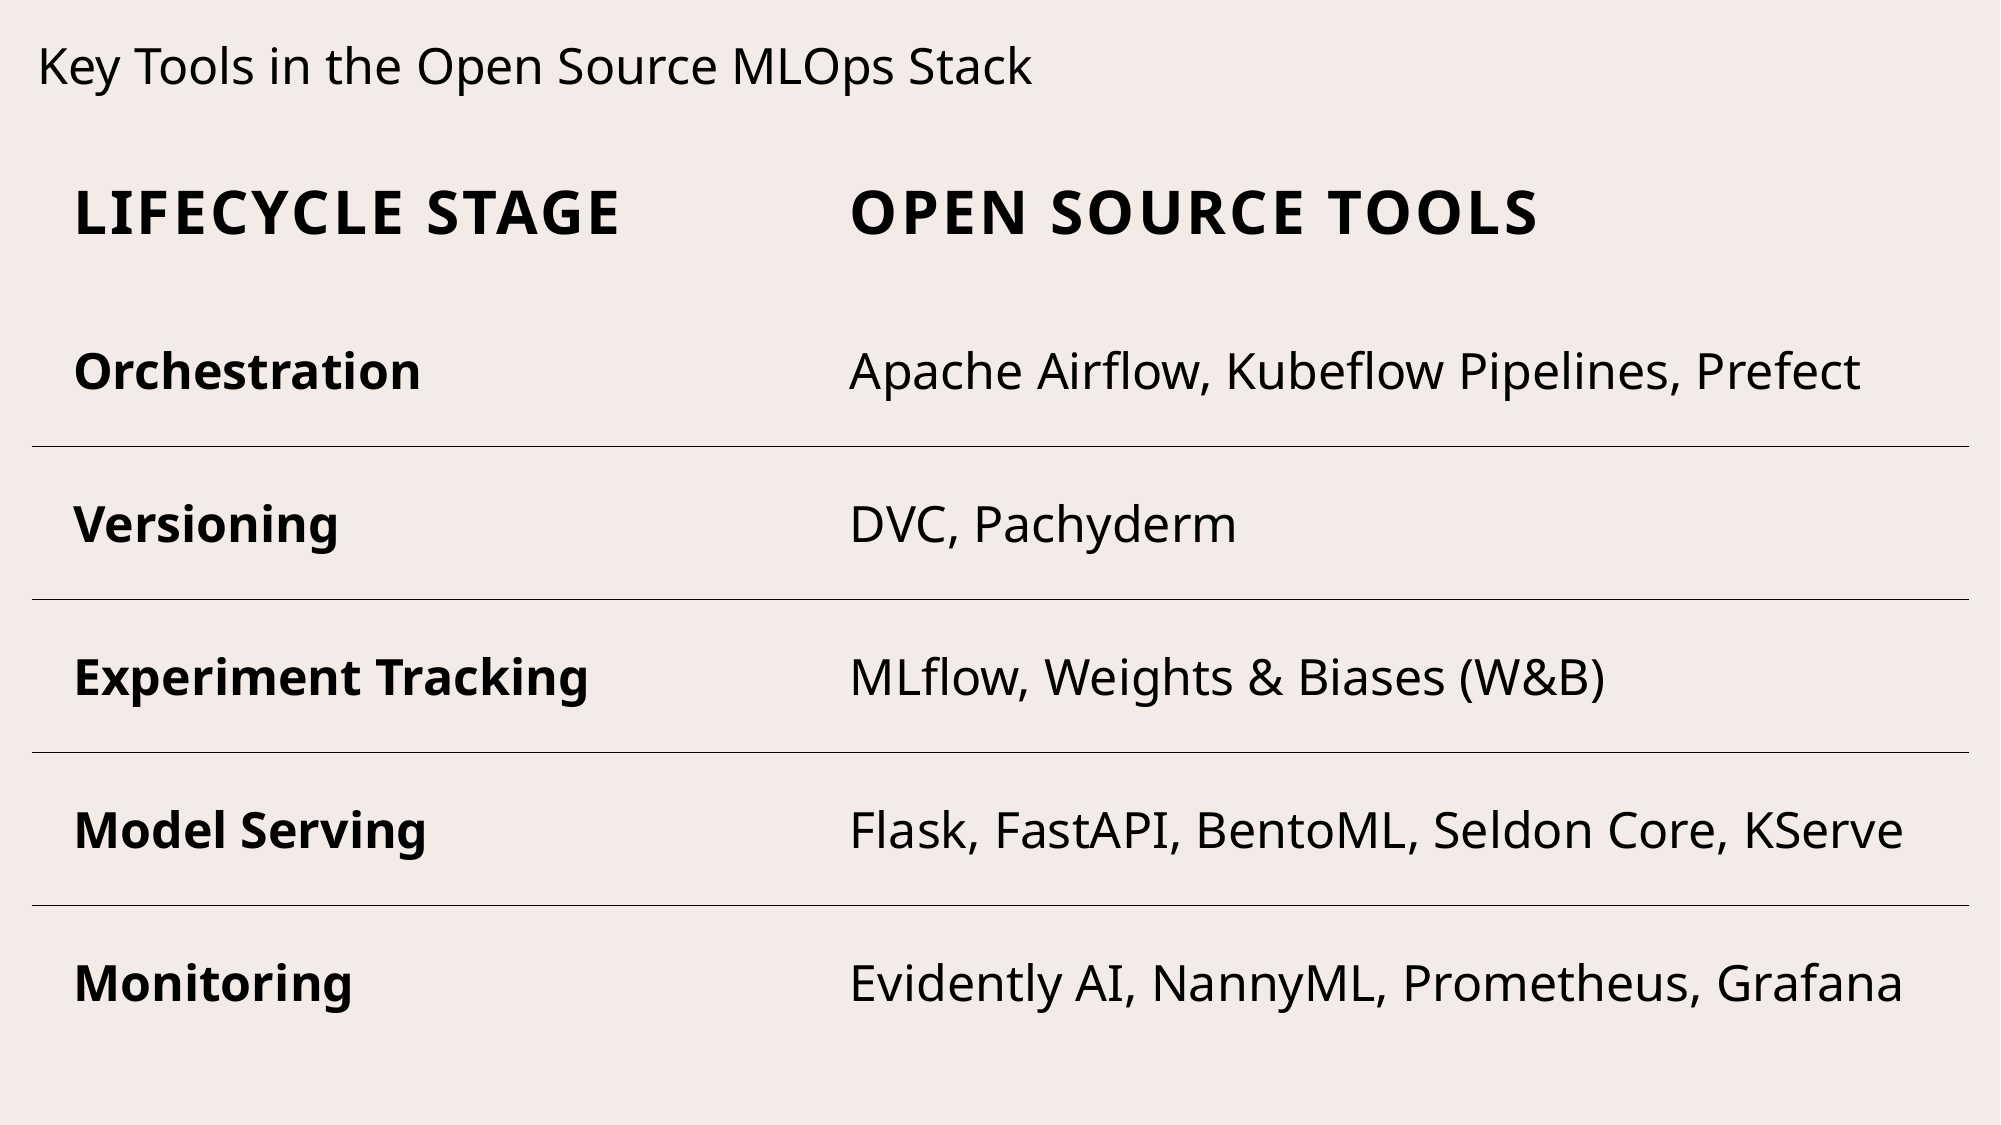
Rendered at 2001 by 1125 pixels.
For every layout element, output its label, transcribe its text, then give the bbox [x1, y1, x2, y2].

table_cell Monitoring [32, 906, 809, 1058]
table_cell MLflow, Weights & Biases (W&B) [809, 600, 1969, 752]
table_cell DVC, Pachyderm [809, 447, 1969, 599]
table_cell Versioning [32, 447, 809, 599]
table_cell Evidently AI, NannyML, Prometheus, Grafana [809, 906, 1969, 1058]
table_header Lifecycle Stage [32, 127, 809, 294]
title Key Tools in the Open Source MLOps Stack [22, 24, 1979, 112]
table_cell Orchestration [32, 294, 809, 446]
table_cell Experiment Tracking [32, 600, 809, 752]
table_cell Model Serving [32, 753, 809, 905]
table_cell Flask, FastAPI, BentoML, Seldon Core, KServe [809, 753, 1969, 905]
table_cell Apache Airflow, Kubeflow Pipelines, Prefect [809, 294, 1969, 446]
table_header Open Source Tools [809, 127, 1969, 294]
